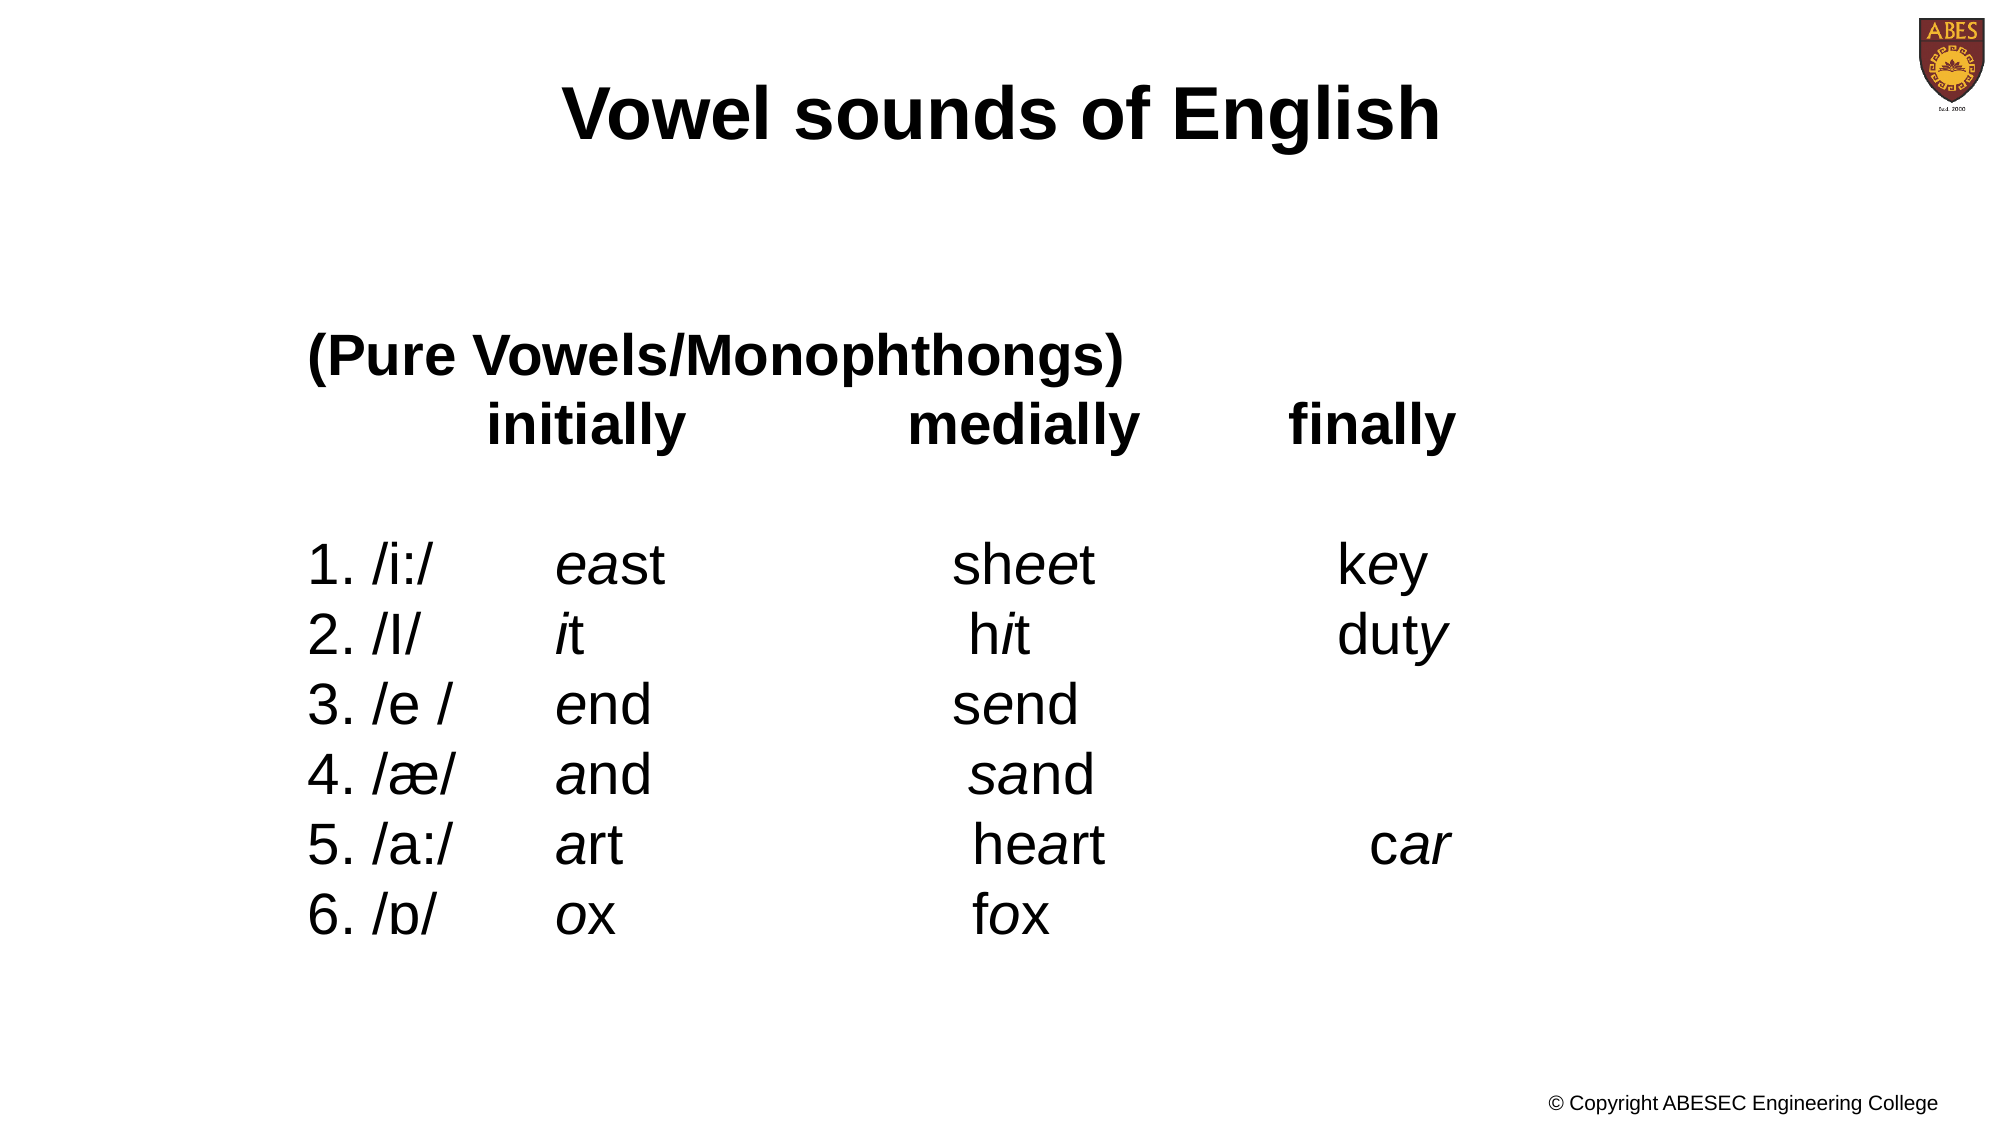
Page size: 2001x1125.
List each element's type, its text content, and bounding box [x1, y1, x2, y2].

list Vowel sounds of English [53, 55, 1952, 175]
text_box (Pure Vowels/Monophthongs) initially medially finally 1. /i:/ east sheet key 2. /I/ it hit duty 3. /e / end send 4. /æ/ and sand 5. /a:/ art heart car 6. /ɒ/ ox fox [293, 309, 1729, 954]
picture [1918, 16, 1985, 111]
